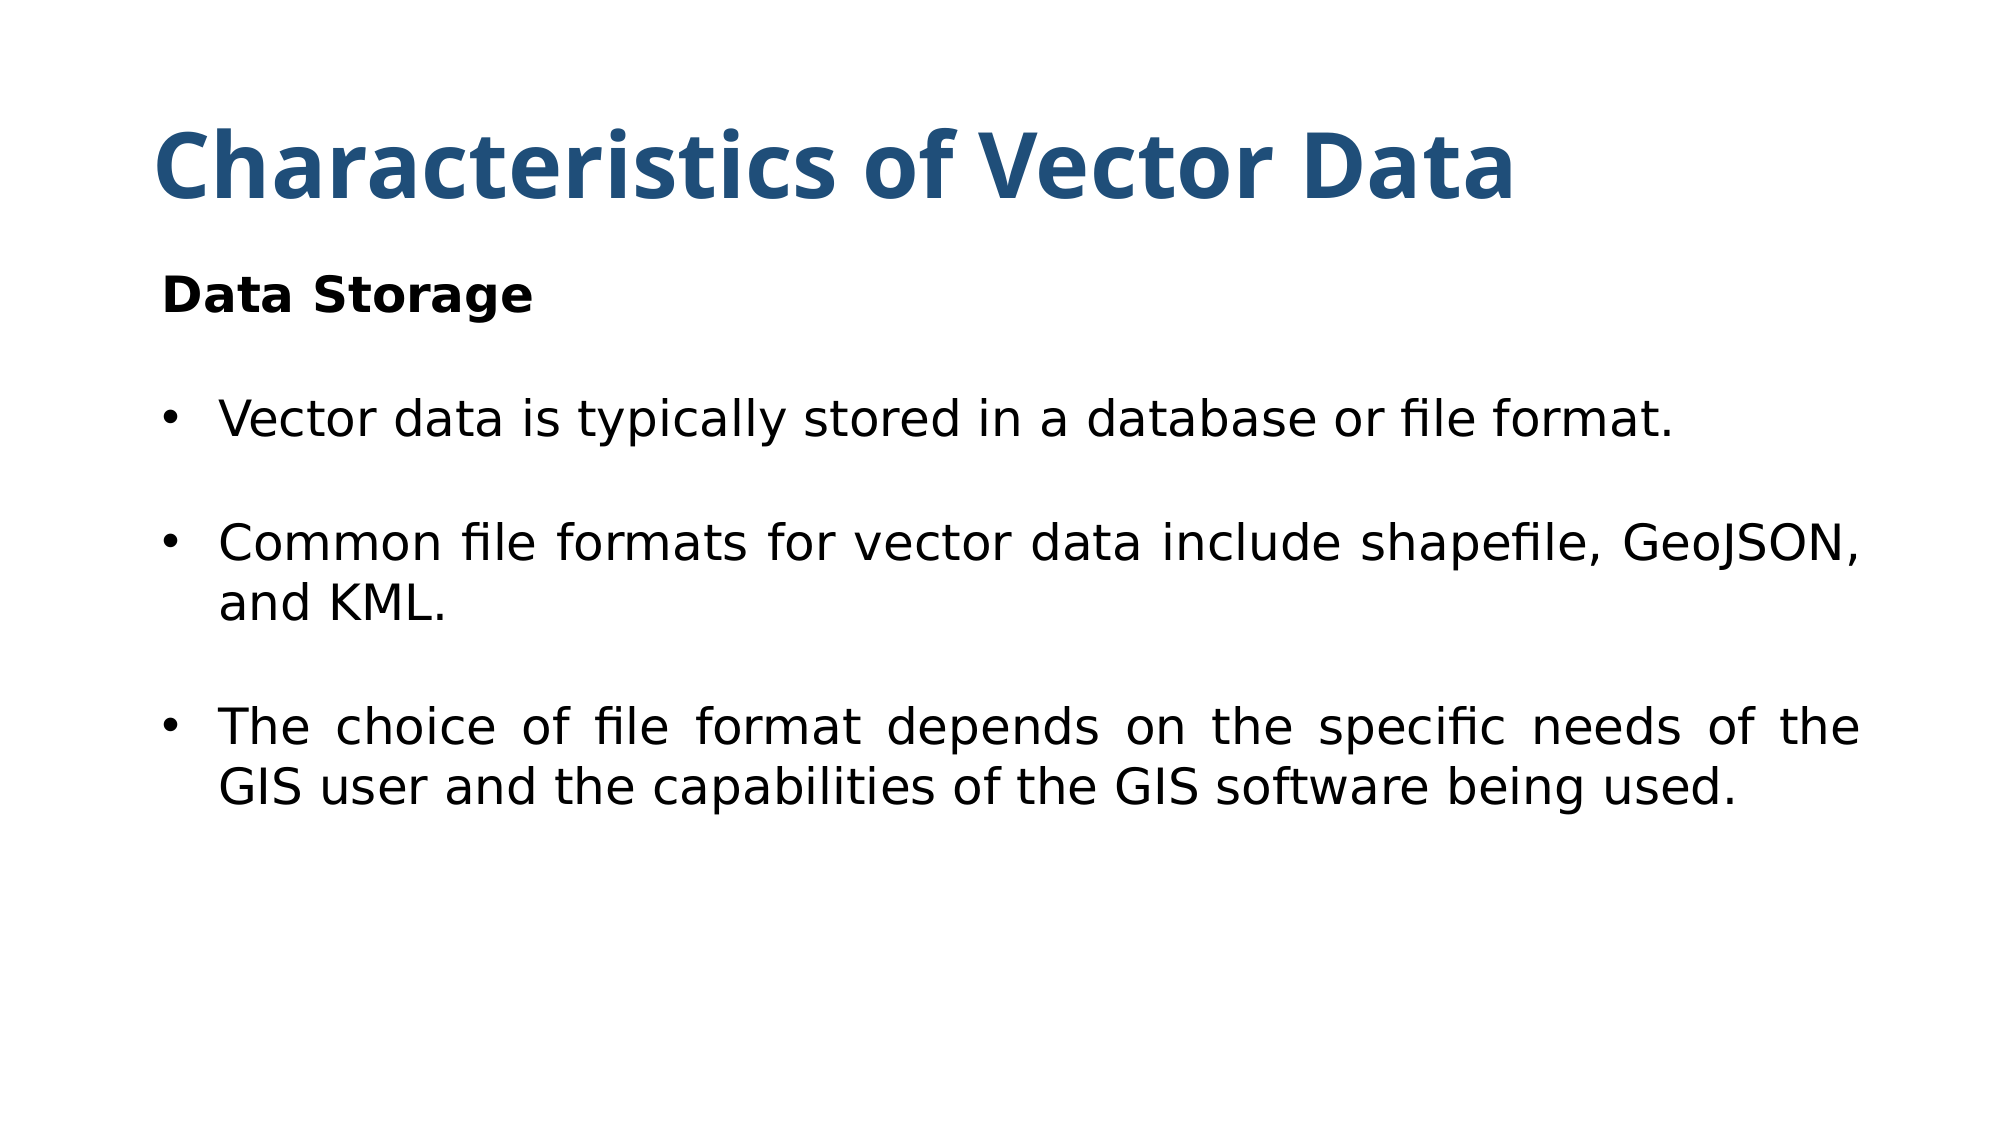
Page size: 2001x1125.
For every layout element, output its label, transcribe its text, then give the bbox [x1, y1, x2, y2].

text_box Data Storage Vector data is typically stored in a database or file format. Common file formats for vector data include shapefile, GeoJSON, and KML. The choice of file format depends on the specific needs of the GIS user and the capabilities of the GIS software being used. [159, 260, 1863, 966]
title Characteristics of Vector Data [137, 59, 1863, 278]
